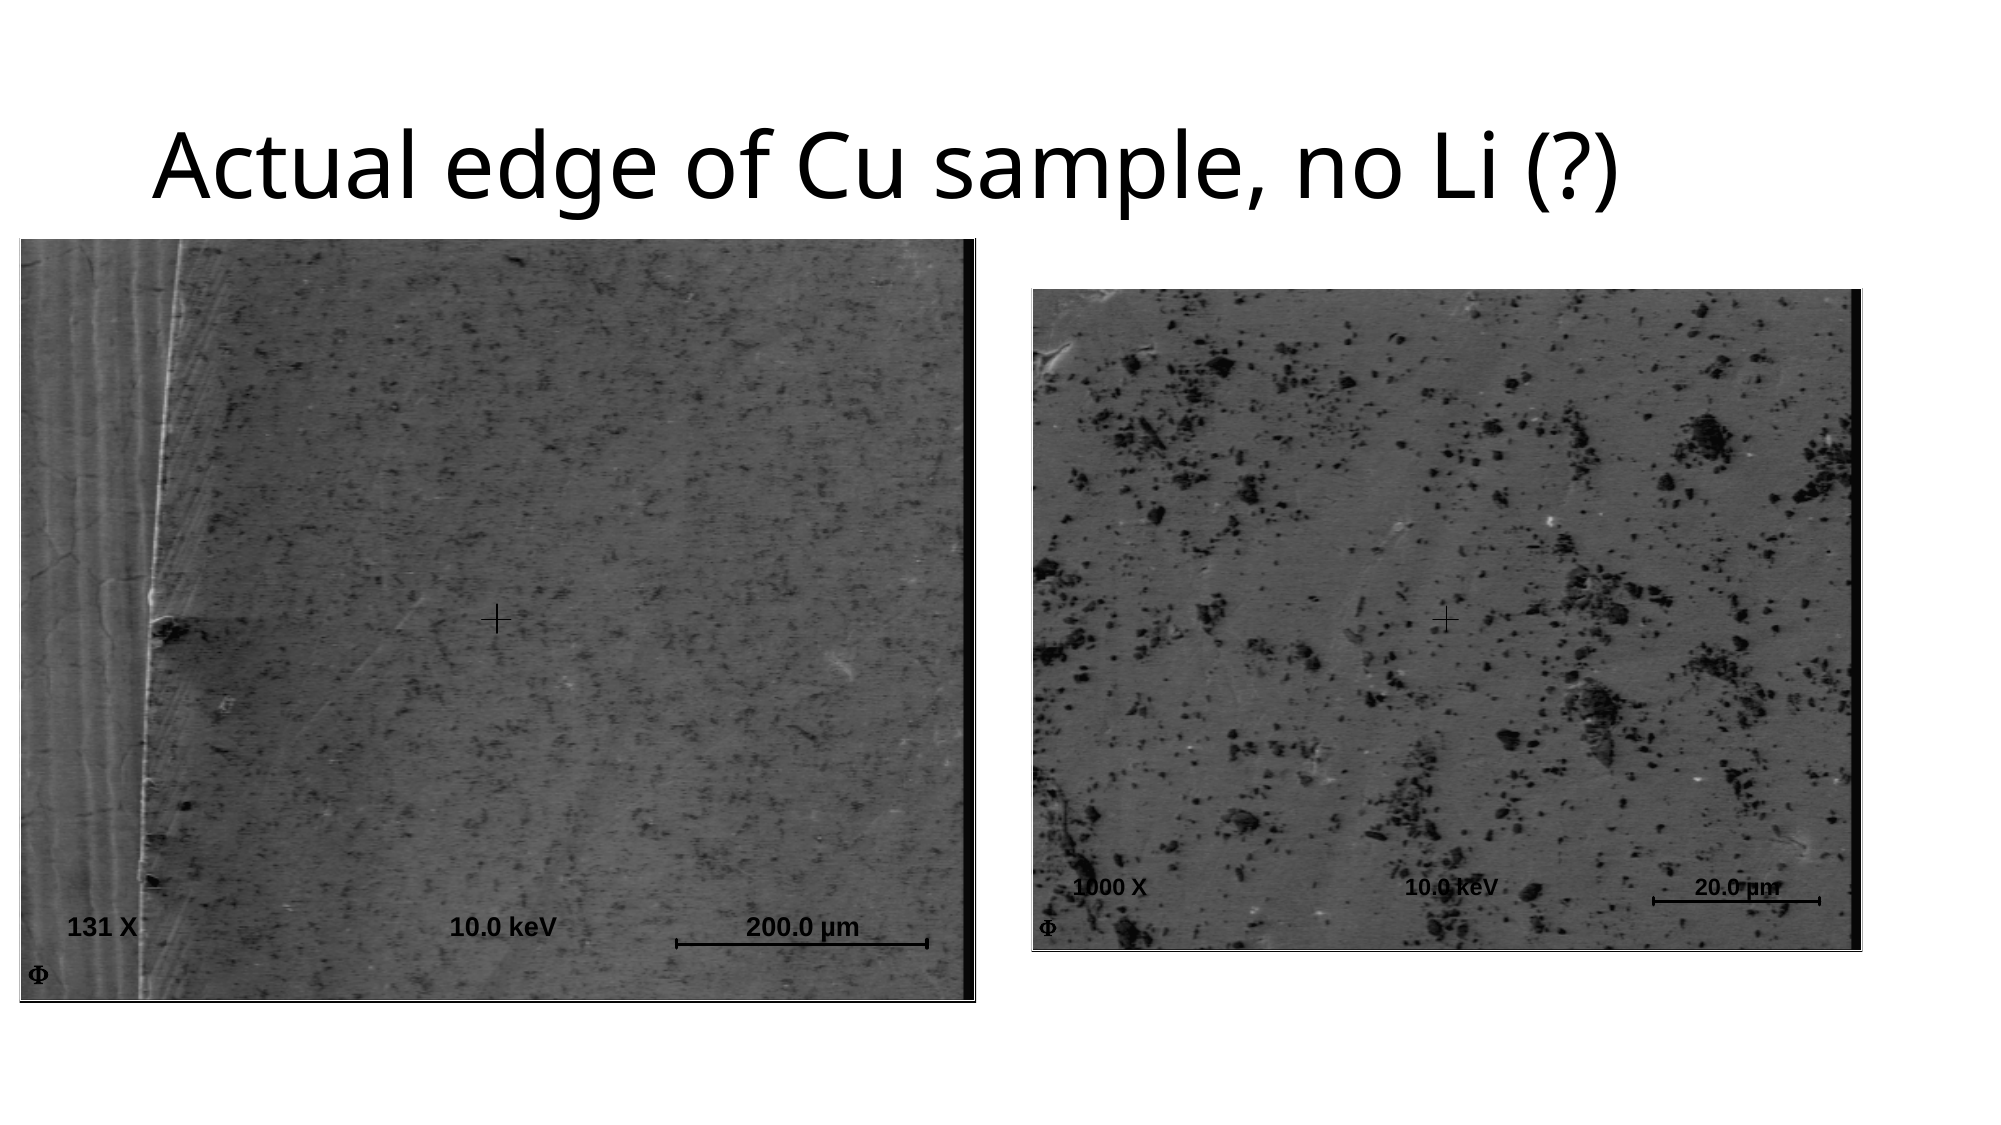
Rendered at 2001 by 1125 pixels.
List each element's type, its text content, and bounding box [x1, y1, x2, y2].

title Actual edge of Cu sample, no Li (?) [137, 59, 1863, 278]
picture [19, 238, 977, 1003]
picture [1031, 288, 1863, 952]
